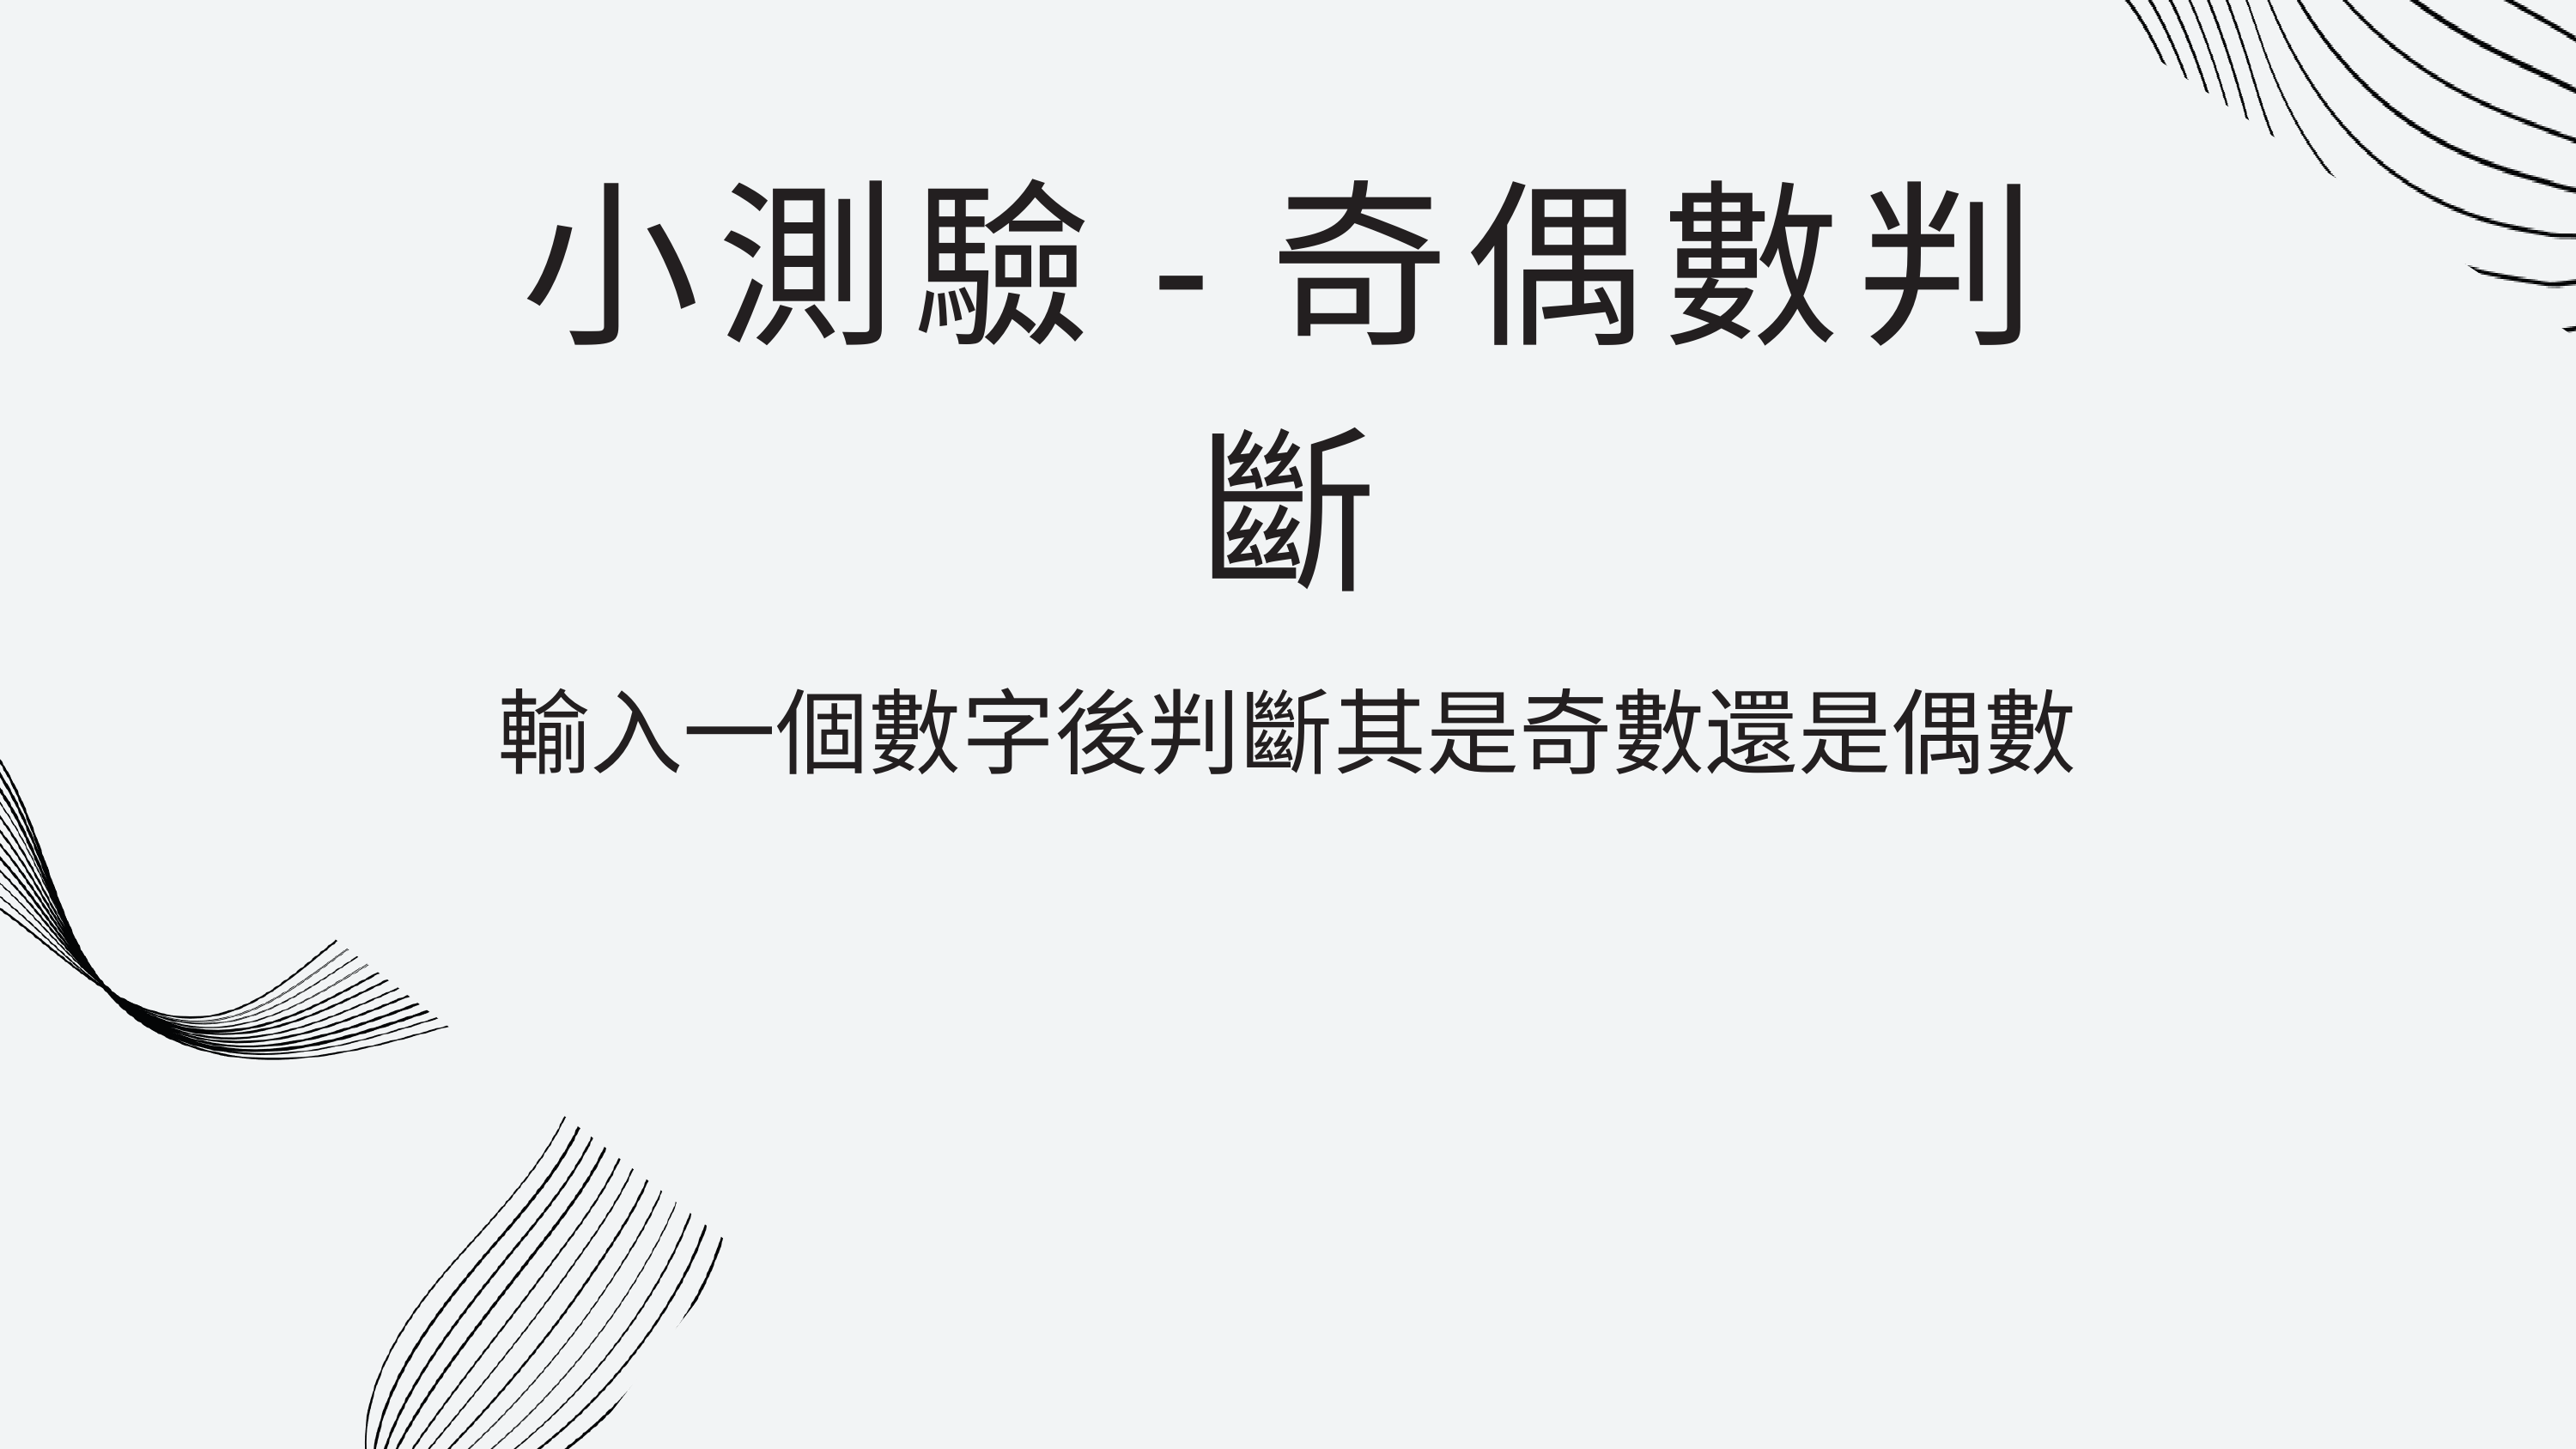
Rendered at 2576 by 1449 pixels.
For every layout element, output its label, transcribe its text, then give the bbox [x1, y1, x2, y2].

text_box 輸入一個數字後判斷其是奇數還是偶數 [497, 655, 2121, 785]
text_box [0, 680, 738, 1449]
text_box 小測驗-奇偶數判斷 [455, 120, 2121, 614]
text_box [2068, 0, 2576, 338]
